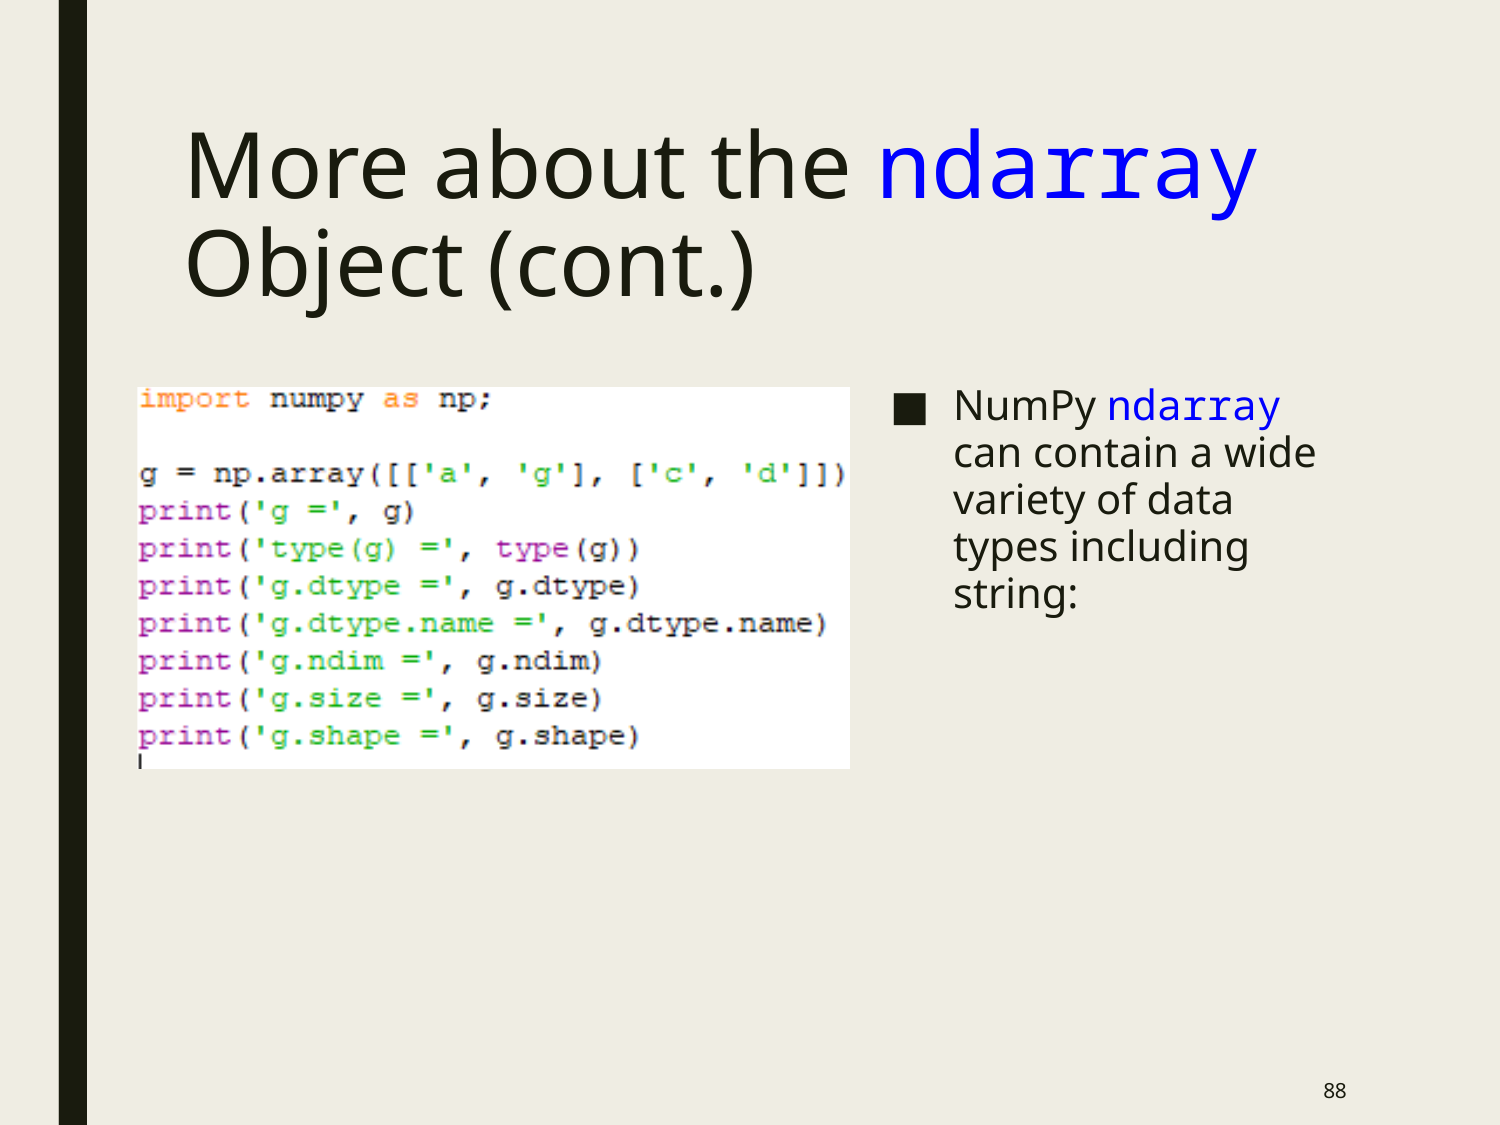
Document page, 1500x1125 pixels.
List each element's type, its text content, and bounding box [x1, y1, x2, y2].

list NumPy ndarray can contain a wide variety of data types including string: [875, 375, 1350, 963]
slide_number 87 [1165, 1058, 1362, 1125]
title More about the ndarray Object (cont.) [168, 112, 1351, 357]
picture [137, 387, 850, 769]
